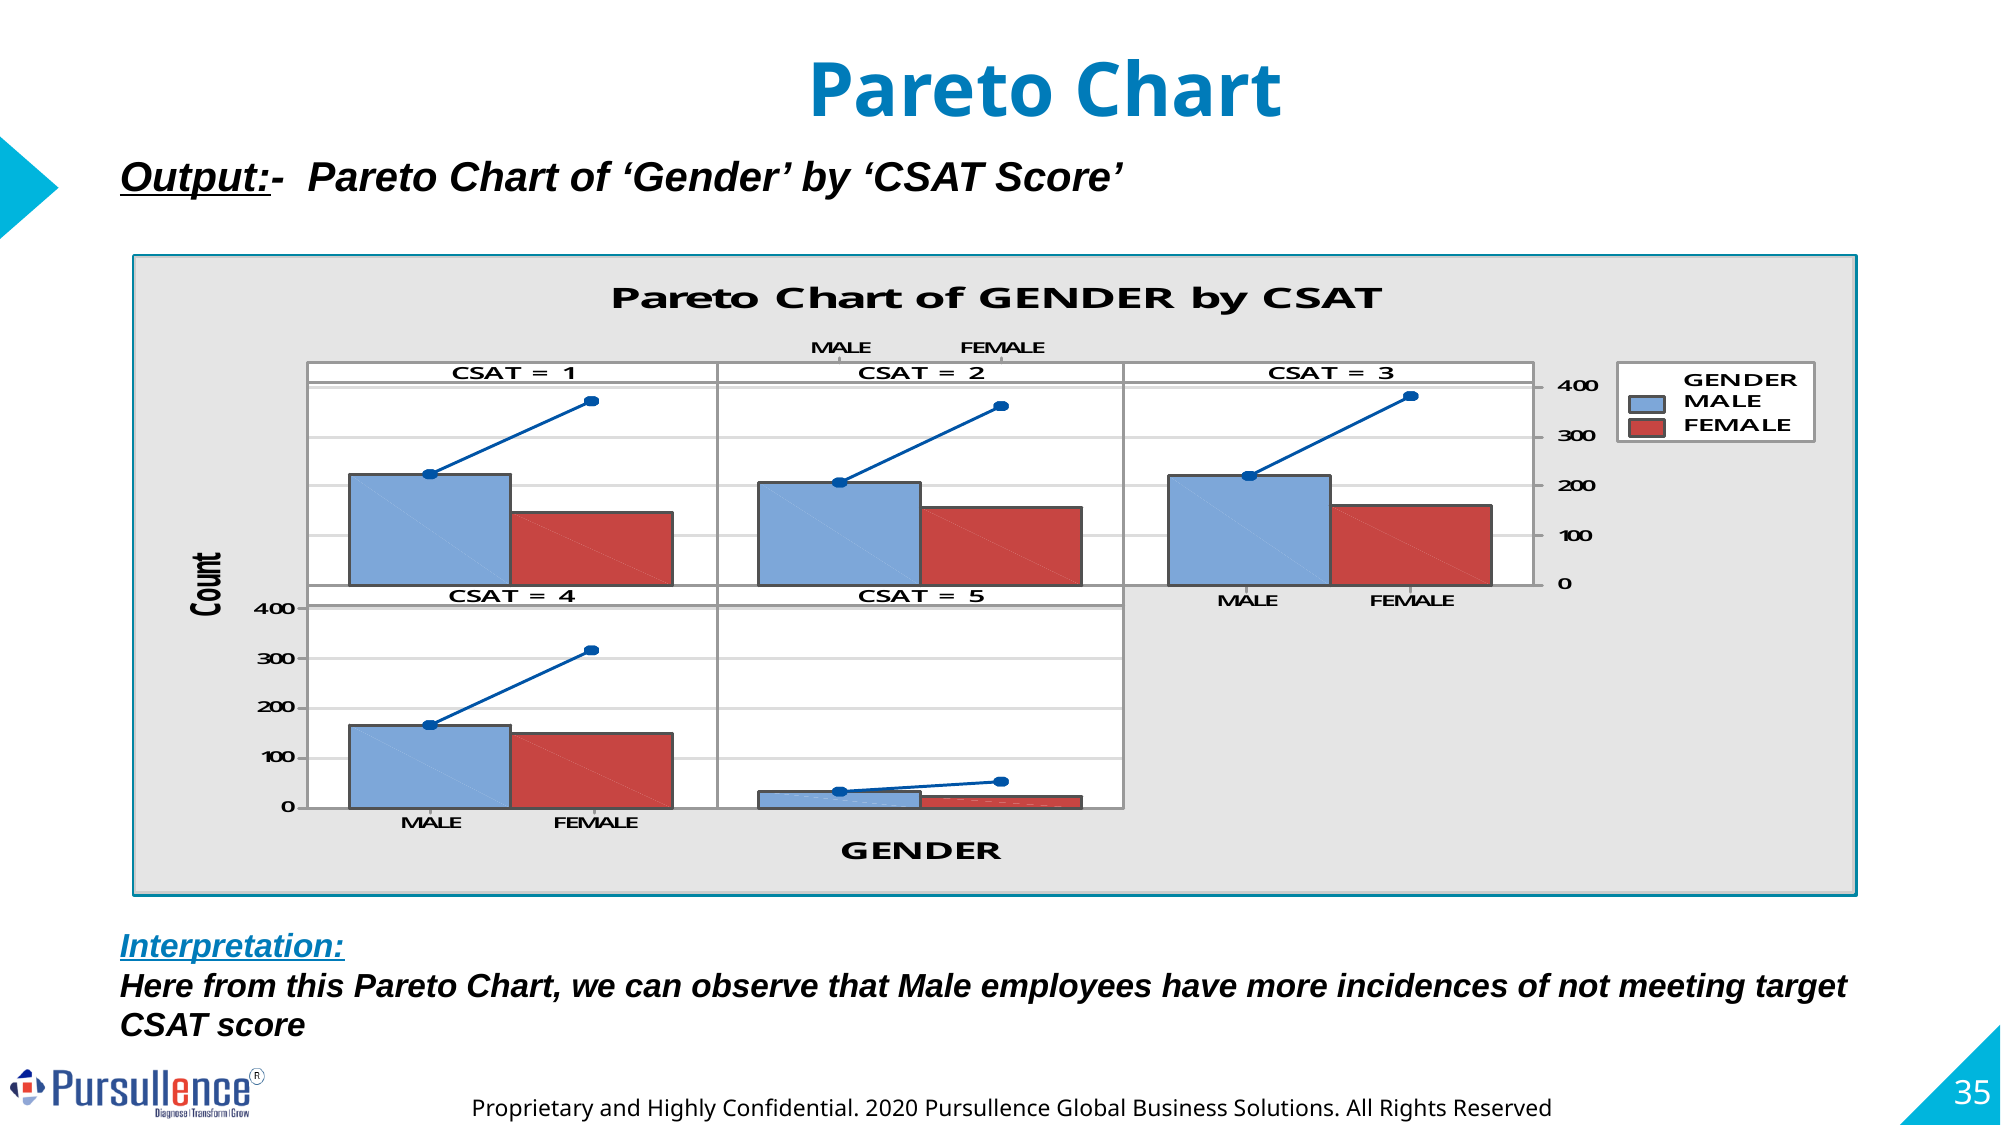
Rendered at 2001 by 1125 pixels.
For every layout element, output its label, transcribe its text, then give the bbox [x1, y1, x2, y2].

picture [0, 1061, 265, 1122]
text_box Output:- Pareto Chart of ‘Gender’ by ‘CSAT Score’ [105, 142, 1774, 208]
picture [135, 257, 1854, 893]
slide_number 35 [1892, 1014, 1992, 1117]
text_box Interpretation: Here from this Pareto Chart, we can observe that Male employees have more incidences of not meeting target CSAT score [105, 916, 1892, 1125]
text_box Pareto Chart [317, 0, 1774, 110]
